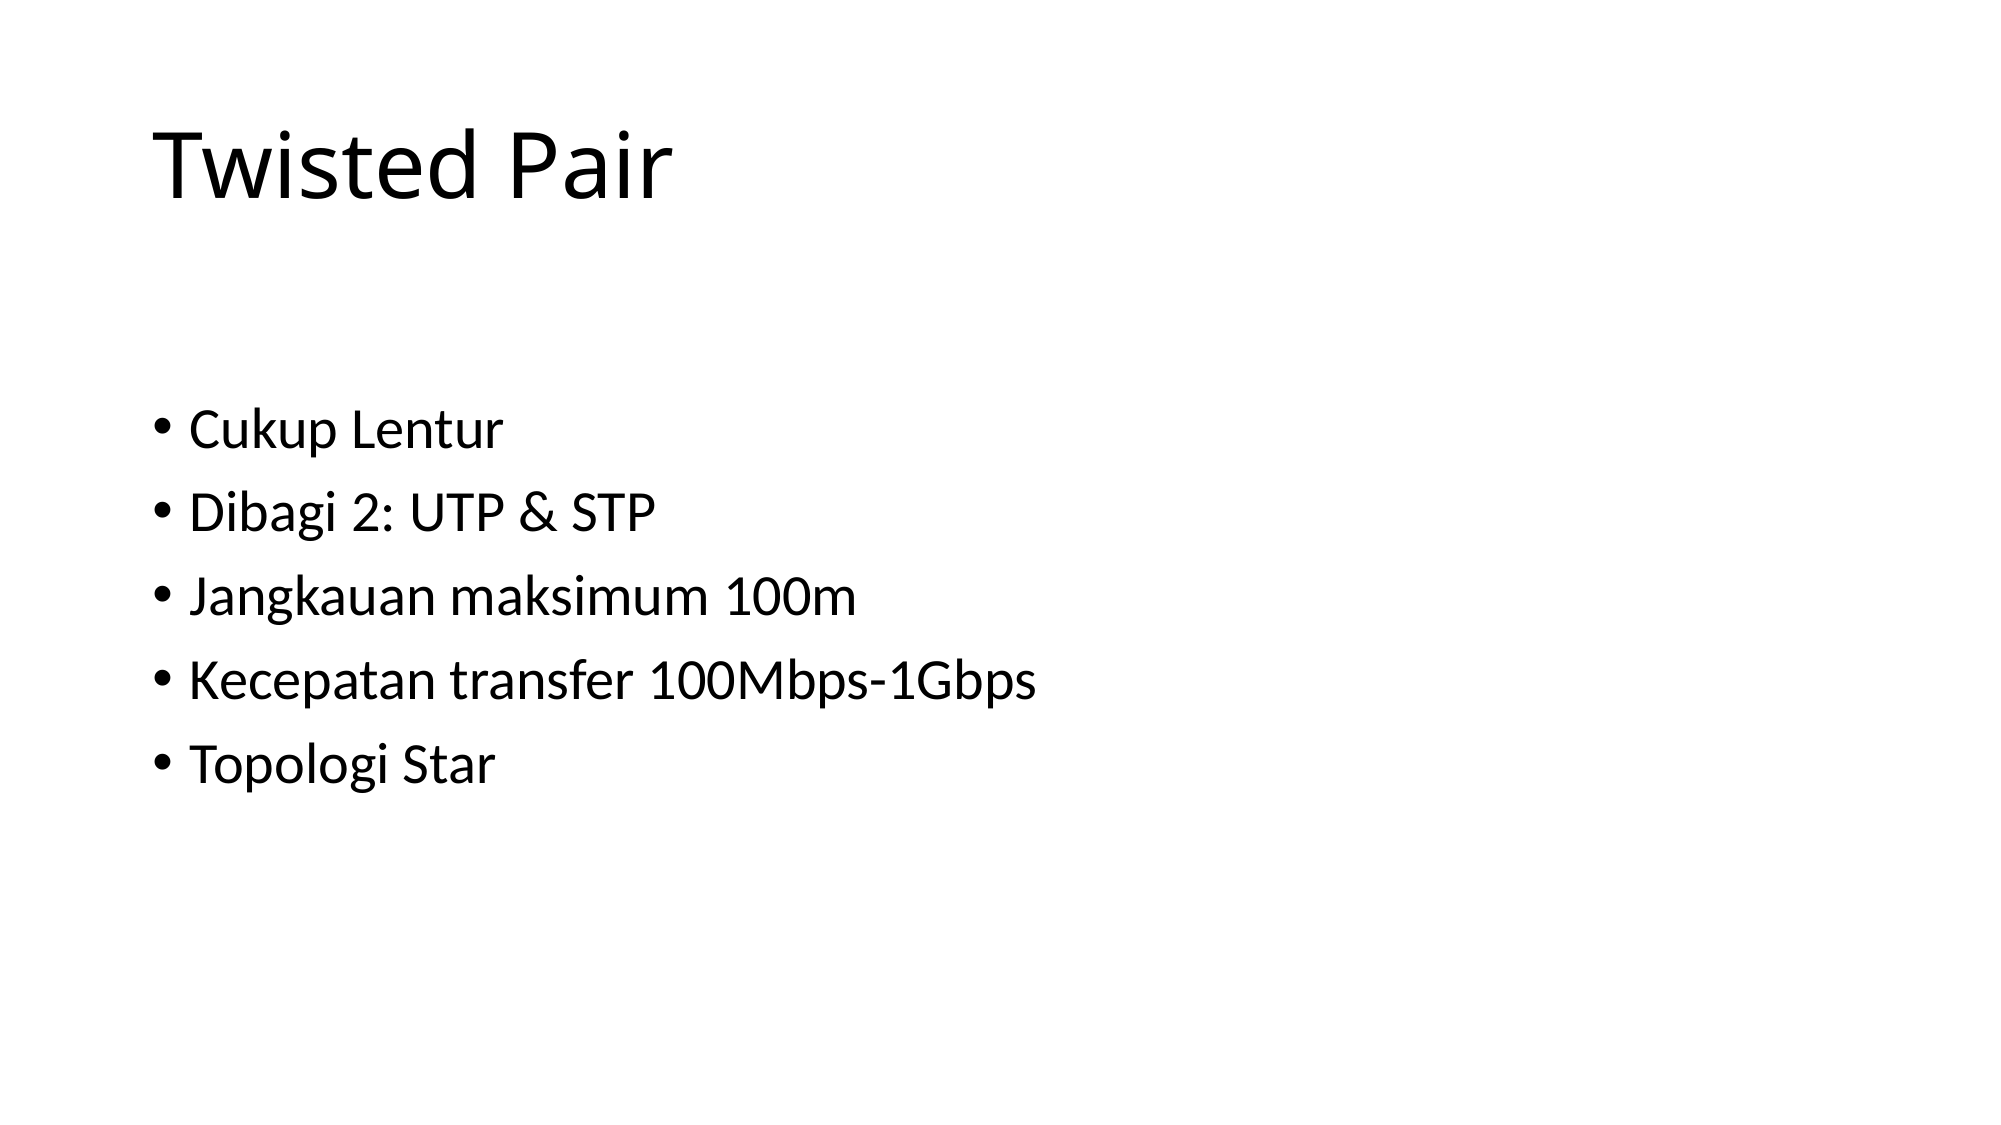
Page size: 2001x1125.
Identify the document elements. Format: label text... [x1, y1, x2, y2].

title Twisted Pair [137, 59, 1863, 278]
list Cukup Lentur Dibagi 2: UTP & STP Jangkauan maksimum 100m Kecepatan transfer 100Mbps-1Gbps Topologi Star [137, 299, 1863, 1014]
